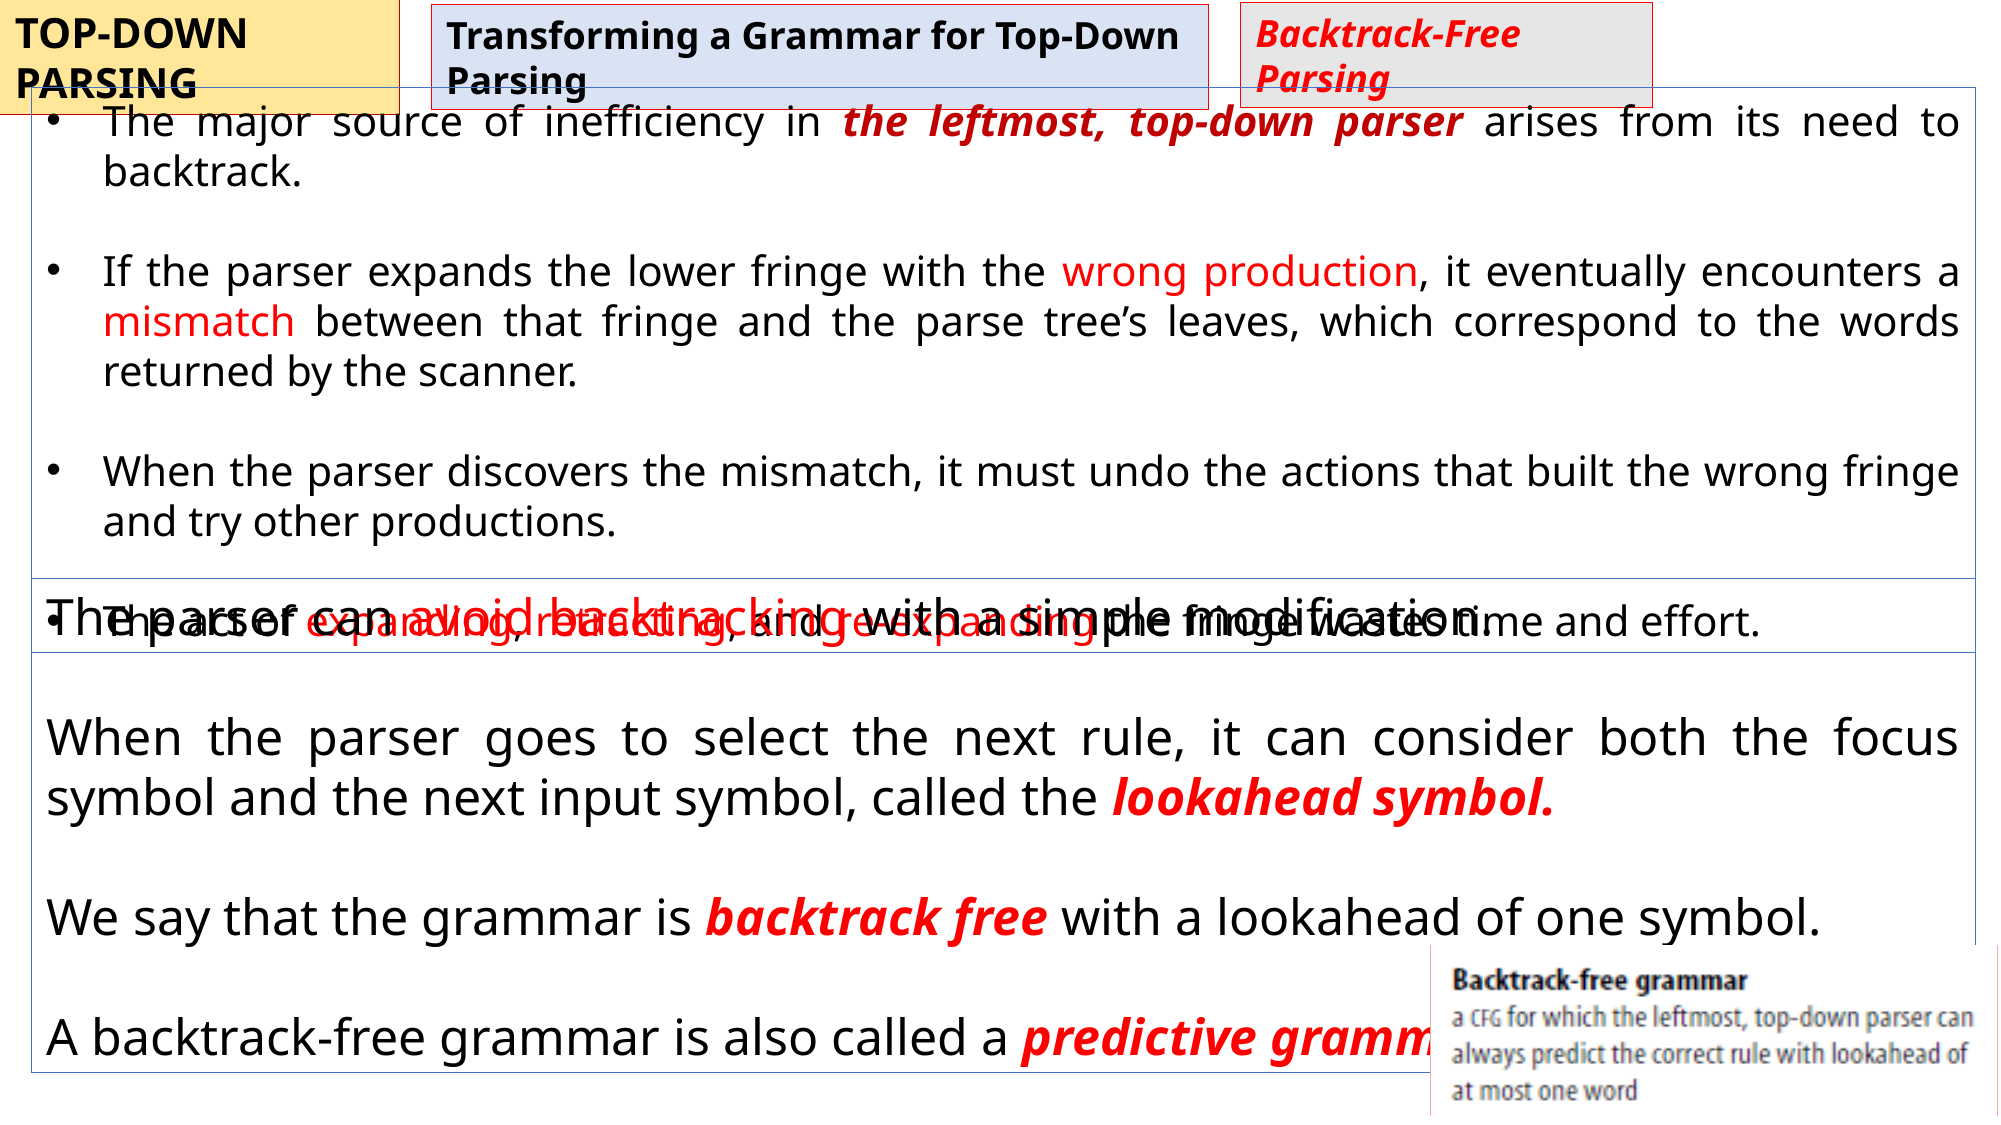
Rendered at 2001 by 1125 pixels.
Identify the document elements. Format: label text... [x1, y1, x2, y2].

text_box The parser can avoid backtracking with a simple modification. When the parser goes to select the next rule, it can consider both the focus symbol and the next input symbol, called the lookahead symbol. We say that the grammar is backtrack free with a lookahead of one symbol. A backtrack-free grammar is also called a predictive grammar. [31, 578, 1976, 1073]
text_box Transforming a Grammar for Top-Down Parsing [431, 4, 1209, 87]
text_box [1430, 945, 1998, 1116]
text_box Backtrack-Free Parsing [1240, 2, 1653, 87]
text_box TOP-DOWN PARSING [0, 0, 400, 115]
text_box The major source of inefficiency in the leftmost, top-down parser arises from its need to backtrack. If the parser expands the lower fringe with the wrong production, it eventually encounters a mismatch between that fringe and the parse tree’s leaves, which correspond to the words returned by the scanner. When the parser discovers the mismatch, it must undo the actions that built the wrong fringe and try other productions. The act of expanding, retracting, and re-expanding the fringe wastes time and effort. [31, 87, 1976, 578]
